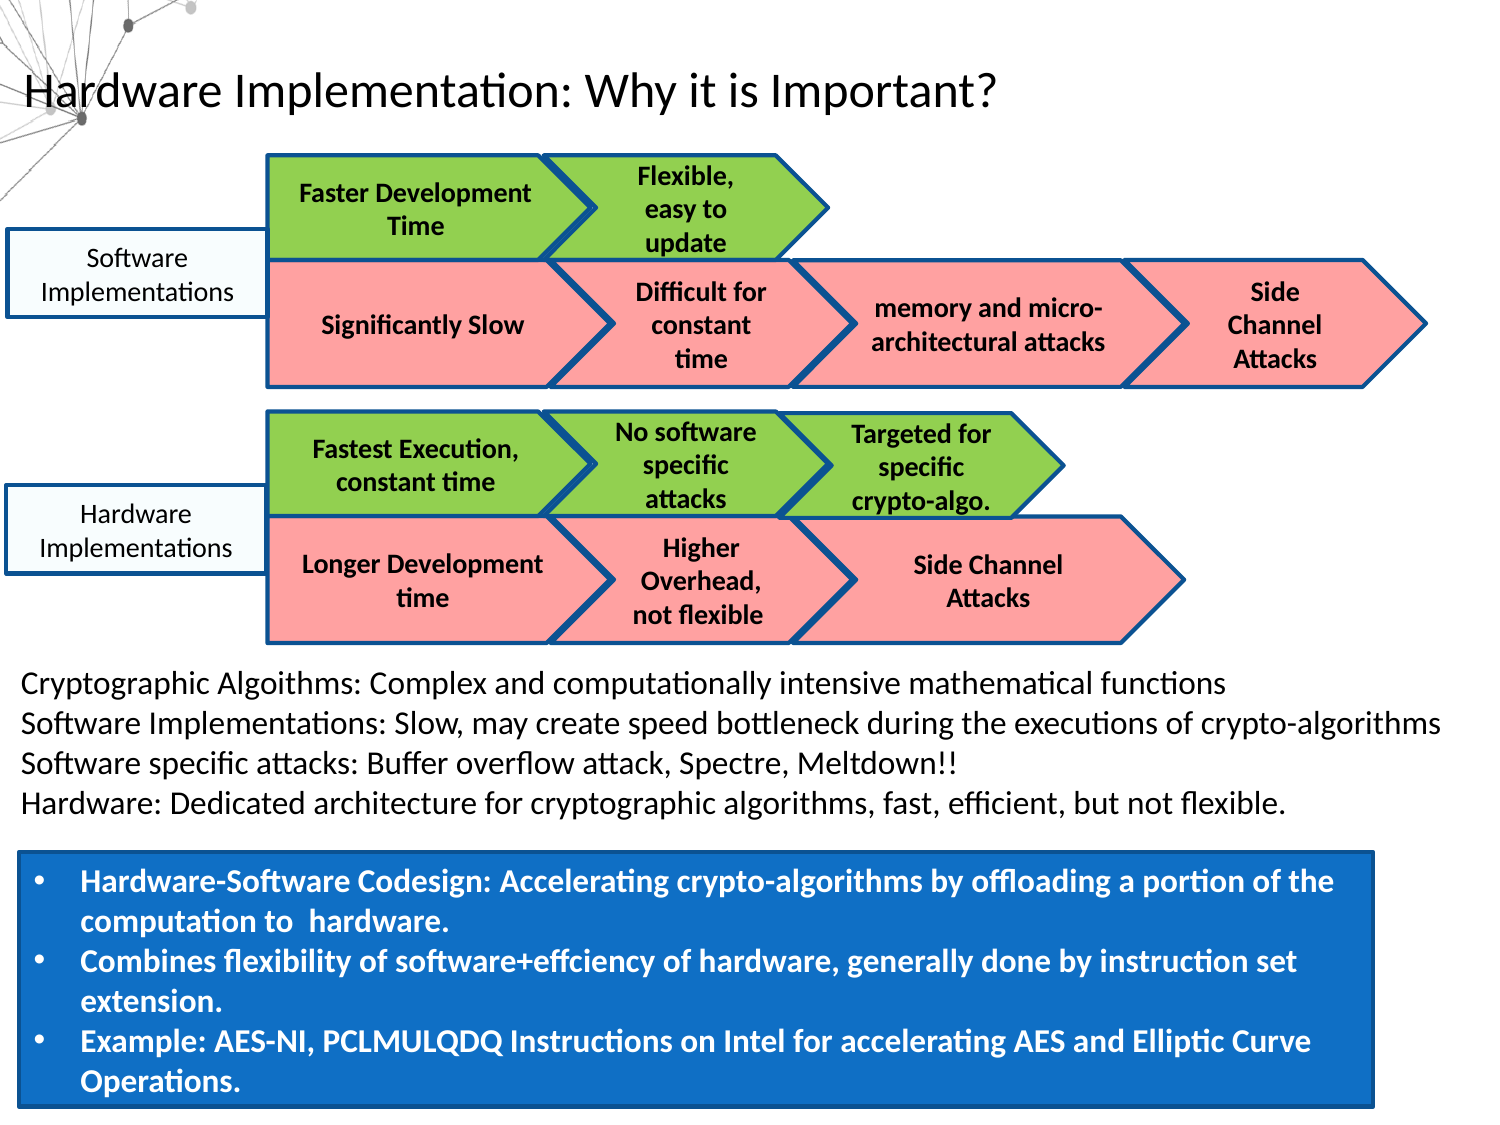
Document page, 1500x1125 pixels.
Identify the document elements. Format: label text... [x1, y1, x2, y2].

text_box memory and micro-architectural attacks [791, 258, 1184, 389]
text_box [266, 515, 853, 644]
text_box Side Channel Attacks [791, 514, 1187, 646]
title Hardware Implementation: Why it is Important? [8, 50, 1185, 110]
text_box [266, 259, 853, 388]
text_box Hardware Implementations [4, 483, 266, 576]
text_box Cryptographic Algoithms: Complex and computationally intensive mathematical functions Software Implementations: Slow, may create speed bottleneck during the executions of crypto-algorithms Software specific attacks: Buffer overflow attack, Spectre, Meltdown!! Hardware: Dedicated architecture for cryptographic algorithms, fast, efficient, but not flexible. [6, 653, 1482, 869]
text_box Software Implementations [5, 227, 266, 319]
picture [0, 0, 1500, 1125]
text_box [266, 154, 829, 259]
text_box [266, 410, 829, 515]
text_box Side Channel Attacks [1122, 257, 1429, 390]
text_box Targeted for specific crypto-algo. [829, 411, 1066, 520]
text_box Hardware-Software Codesign: Accelerating crypto-algorithms by offloading a portion of the computation to hardware. Combines flexibility of software+effciency of hardware, generally done by instruction set extension. Example: AES-NI, PCLMULQDQ Instructions on Intel for accelerating AES and Elliptic Curve Operations. [17, 850, 1375, 1109]
